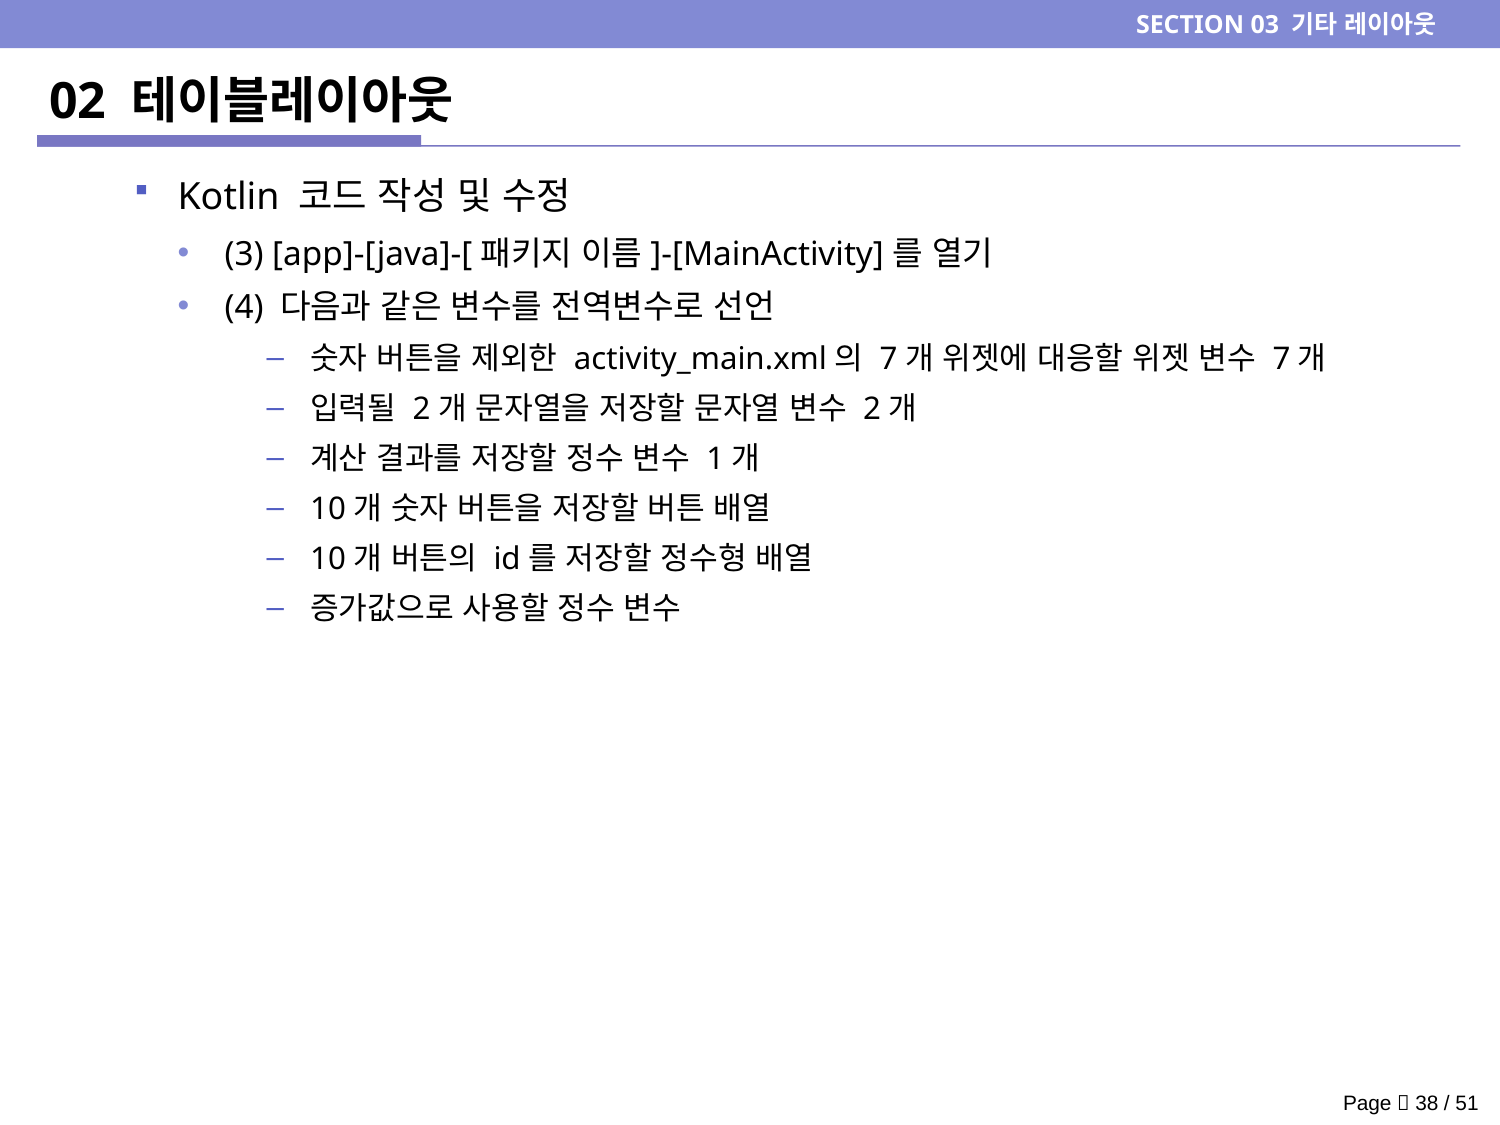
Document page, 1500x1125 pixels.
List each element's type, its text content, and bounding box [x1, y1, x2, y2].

list Kotlin 코드 작성 및 수정 (3) [app]-[java]-[패키지 이름]-[MainActivity]를 열기 (4) 다음과 같은 변수를 전역변수로 선언 숫자 버튼을 제외한 activity_main.xml의 7개 위젯에 대응할 위젯 변수 7개 입력될 2개 문자열을 저장할 문자열 변수 2개 계산 결과를 저장할 정수 변수 1개 10개 숫자 버튼을 저장할 버튼 배열 10개 버튼의 id를 저장할 정수형 배열 증가값으로 사용할 정수 변수 [104, 171, 1382, 880]
title 02 테이블레이아웃 [48, 67, 1448, 132]
text_box SECTION 03 기타 레이아웃 [1121, 1, 1500, 46]
